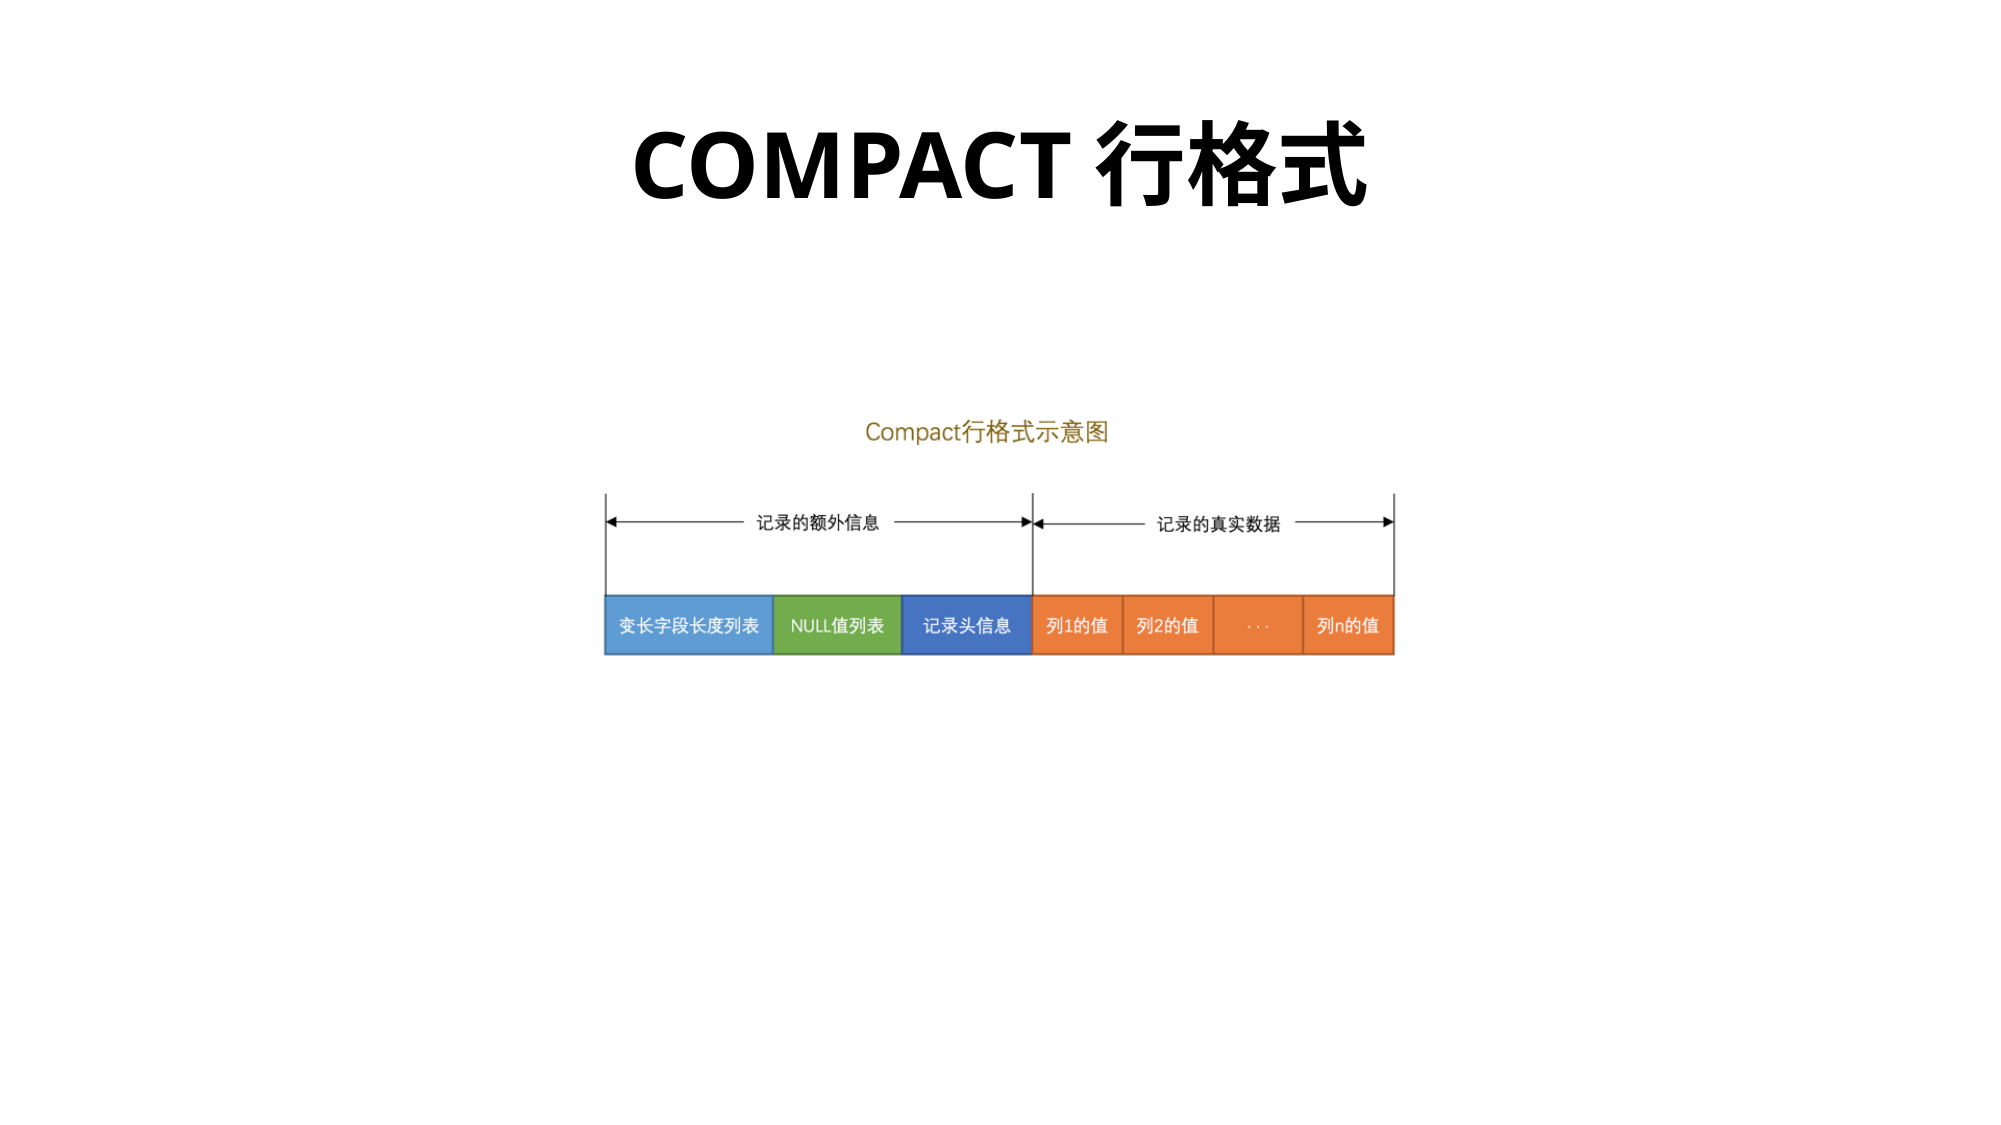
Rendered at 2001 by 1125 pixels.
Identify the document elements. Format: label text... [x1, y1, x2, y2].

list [592, 404, 1408, 666]
title COMPACT行格式 [137, 59, 1863, 278]
